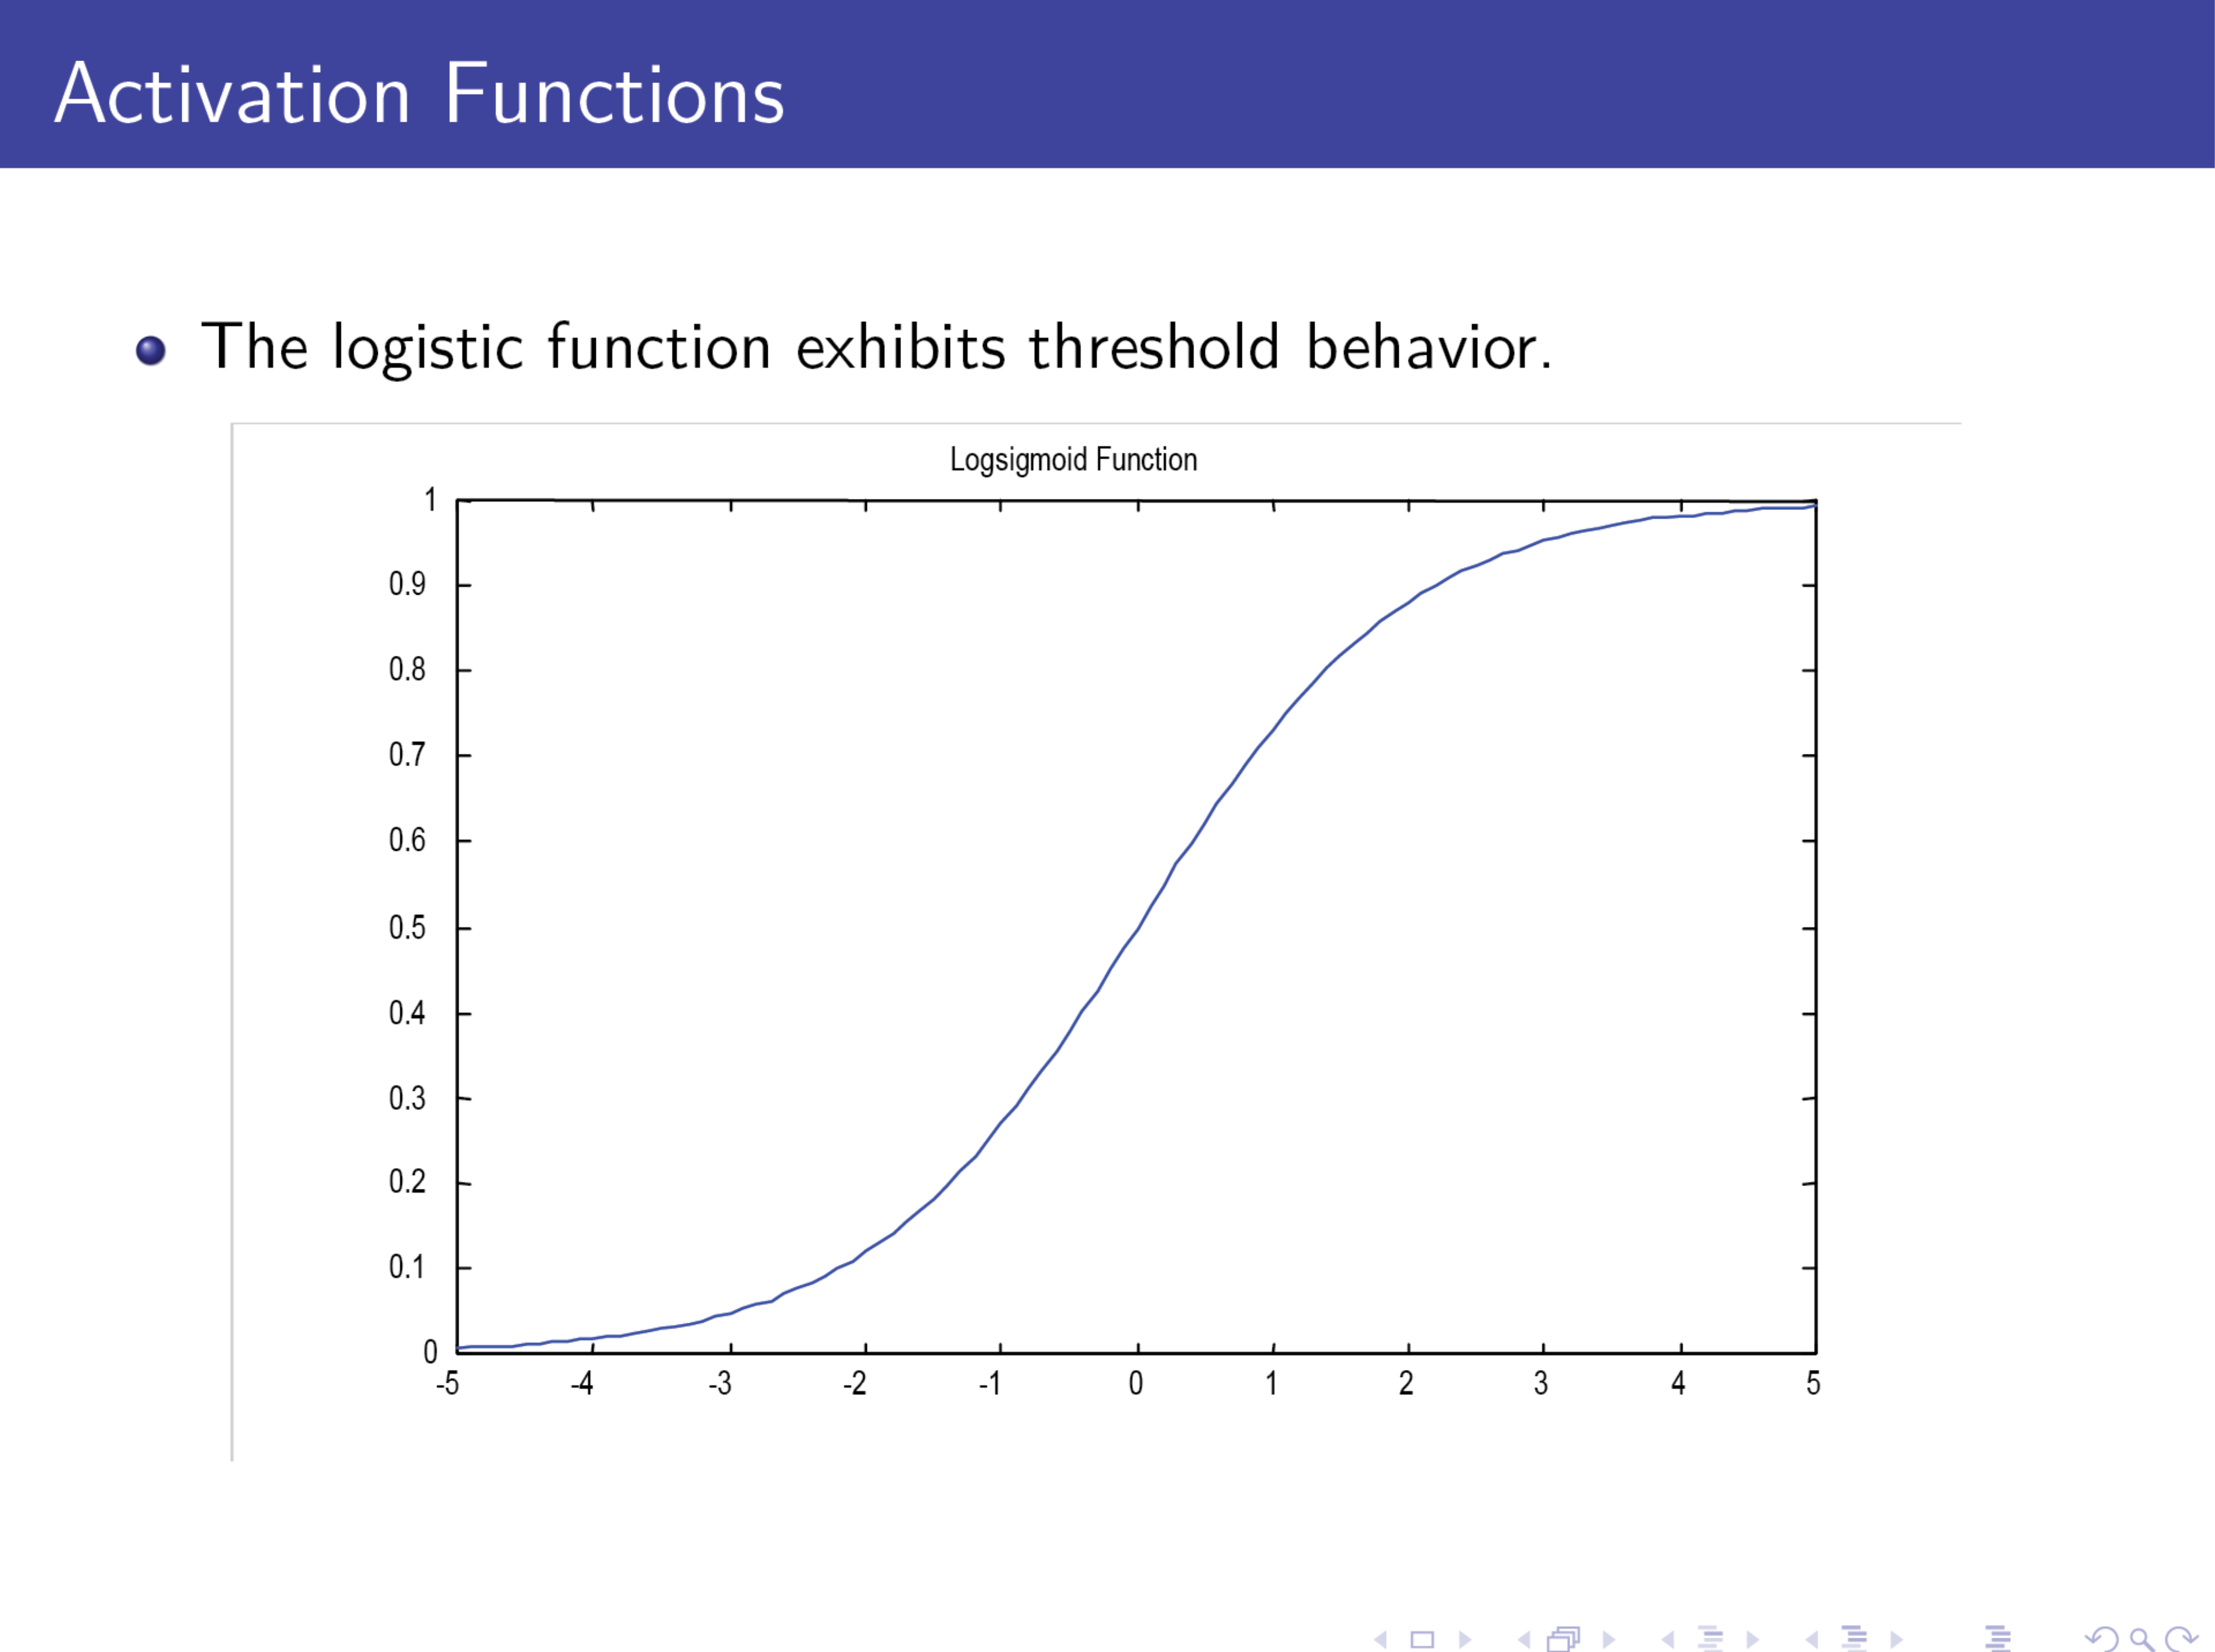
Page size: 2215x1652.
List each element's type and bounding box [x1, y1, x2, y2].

list [0, 0, 2215, 1652]
